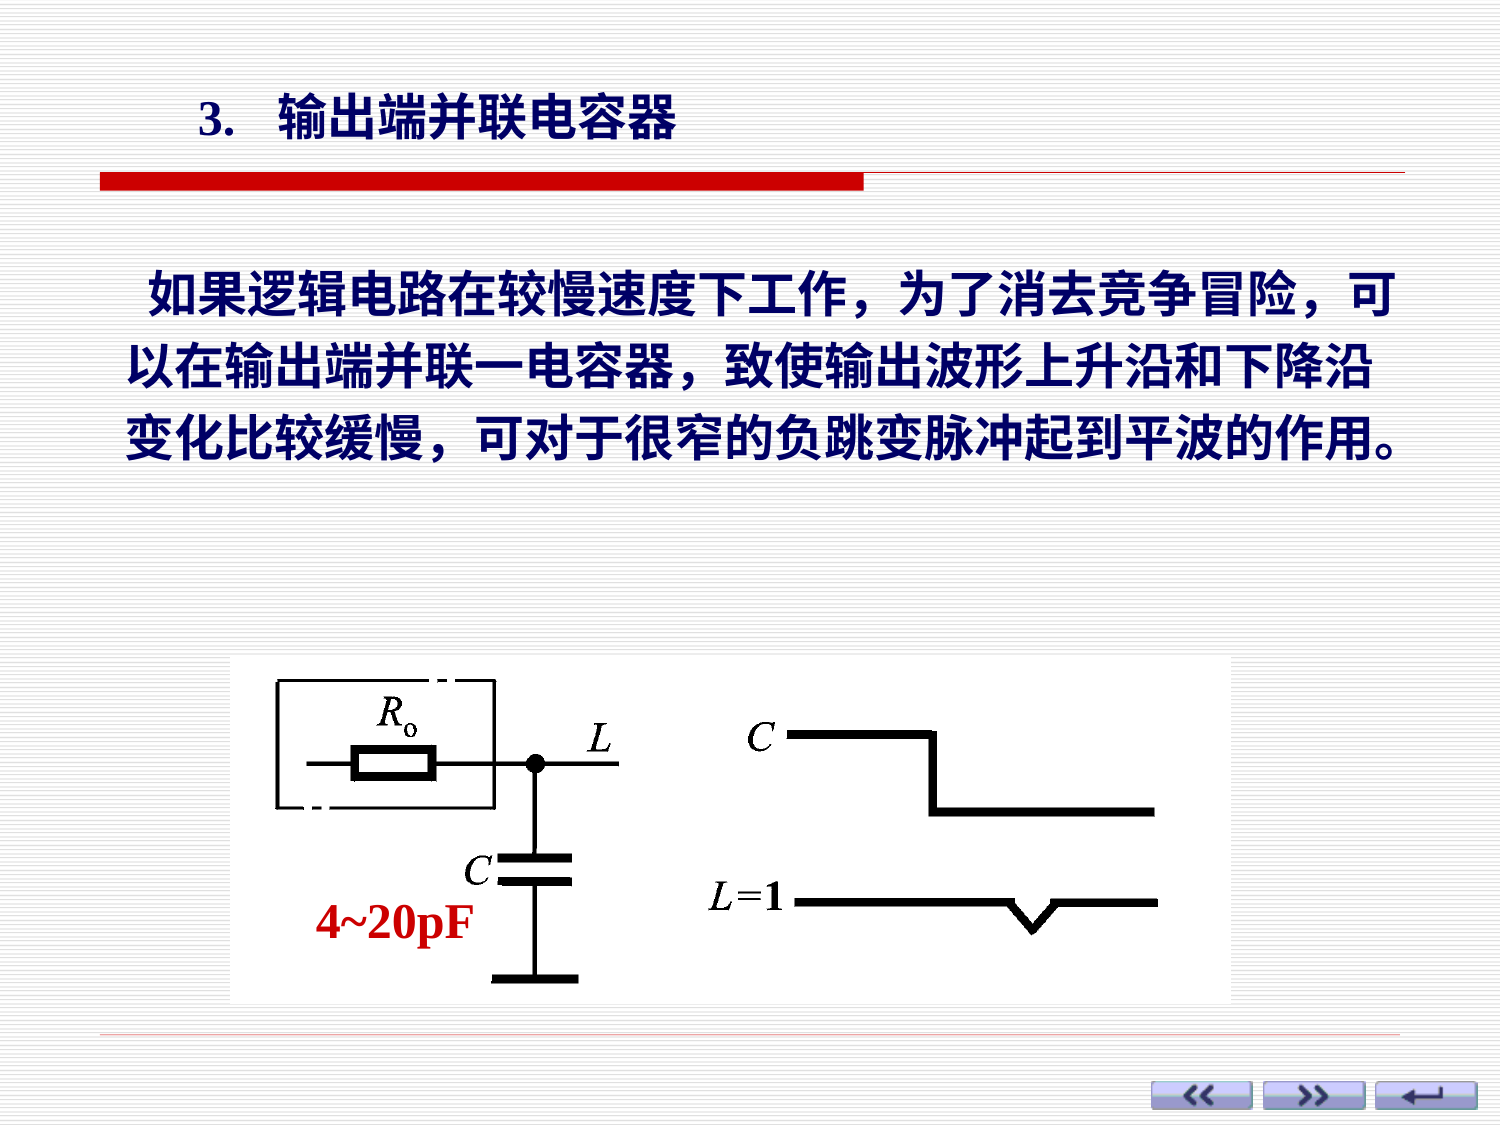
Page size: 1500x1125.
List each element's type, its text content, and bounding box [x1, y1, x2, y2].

text_box [805, 52, 1500, 516]
text_box 如果逻辑电路在较慢速度下工作，为了消去竞争冒险，可以在输出端并联一电容器，致使输出波形上升沿和下降沿变化比较缓慢，可对于很窄的负跳变脉冲起到平波的作用。 [53, 243, 1432, 475]
text_box 3. 输出端并联电容器 [183, 78, 704, 153]
picture [0, 0, 1500, 1125]
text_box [230, 657, 1231, 1004]
